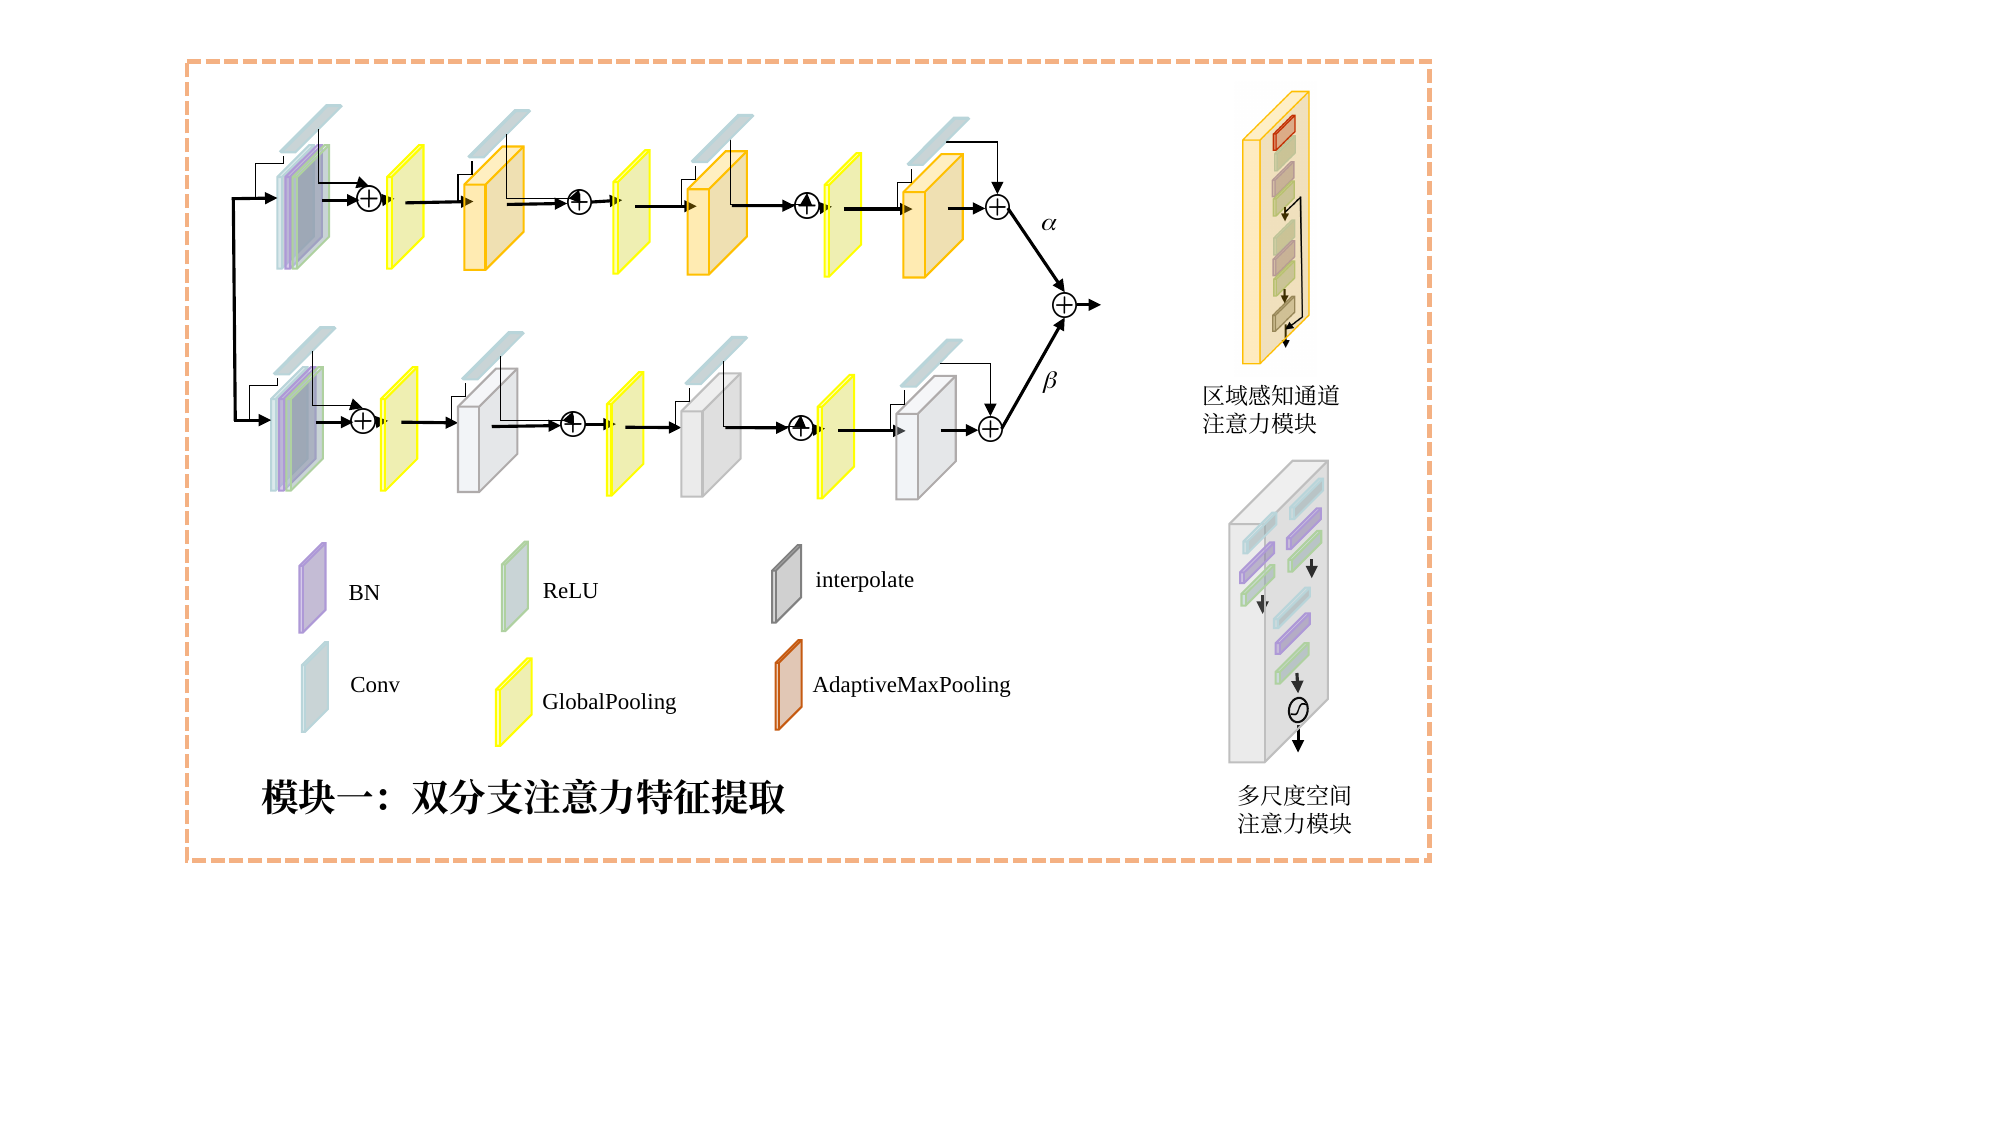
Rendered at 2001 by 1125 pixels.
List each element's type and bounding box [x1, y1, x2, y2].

picture [1234, 81, 1317, 377]
text_box [186, 61, 1430, 861]
